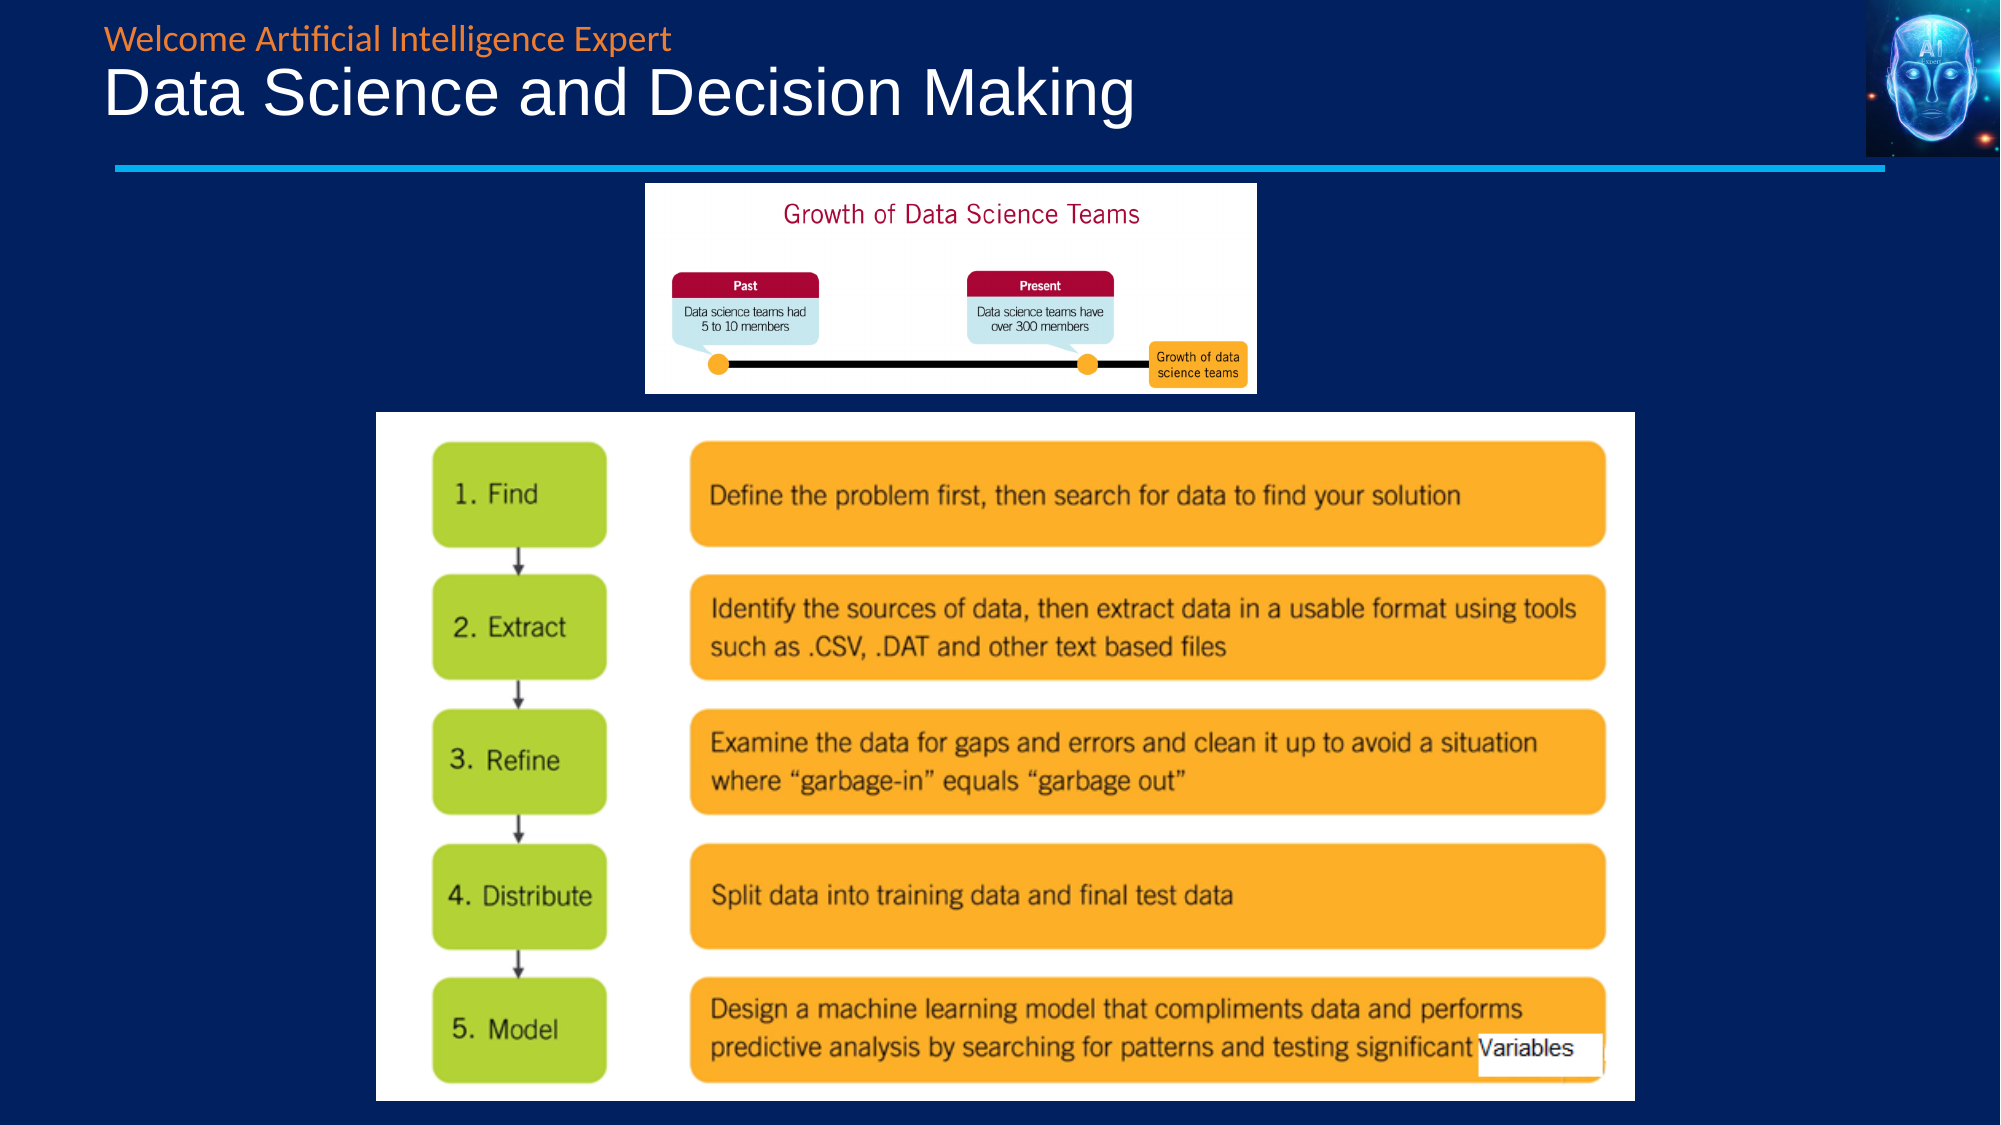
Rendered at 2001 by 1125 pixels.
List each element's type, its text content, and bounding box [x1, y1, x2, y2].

text_box [115, 165, 1885, 172]
picture [645, 183, 1257, 394]
text_box Welcome Artificial Intelligence Expert [89, 6, 708, 67]
picture [376, 412, 1635, 1101]
title Data Science and Decision Making [89, 34, 1866, 154]
picture [1866, 0, 2000, 157]
